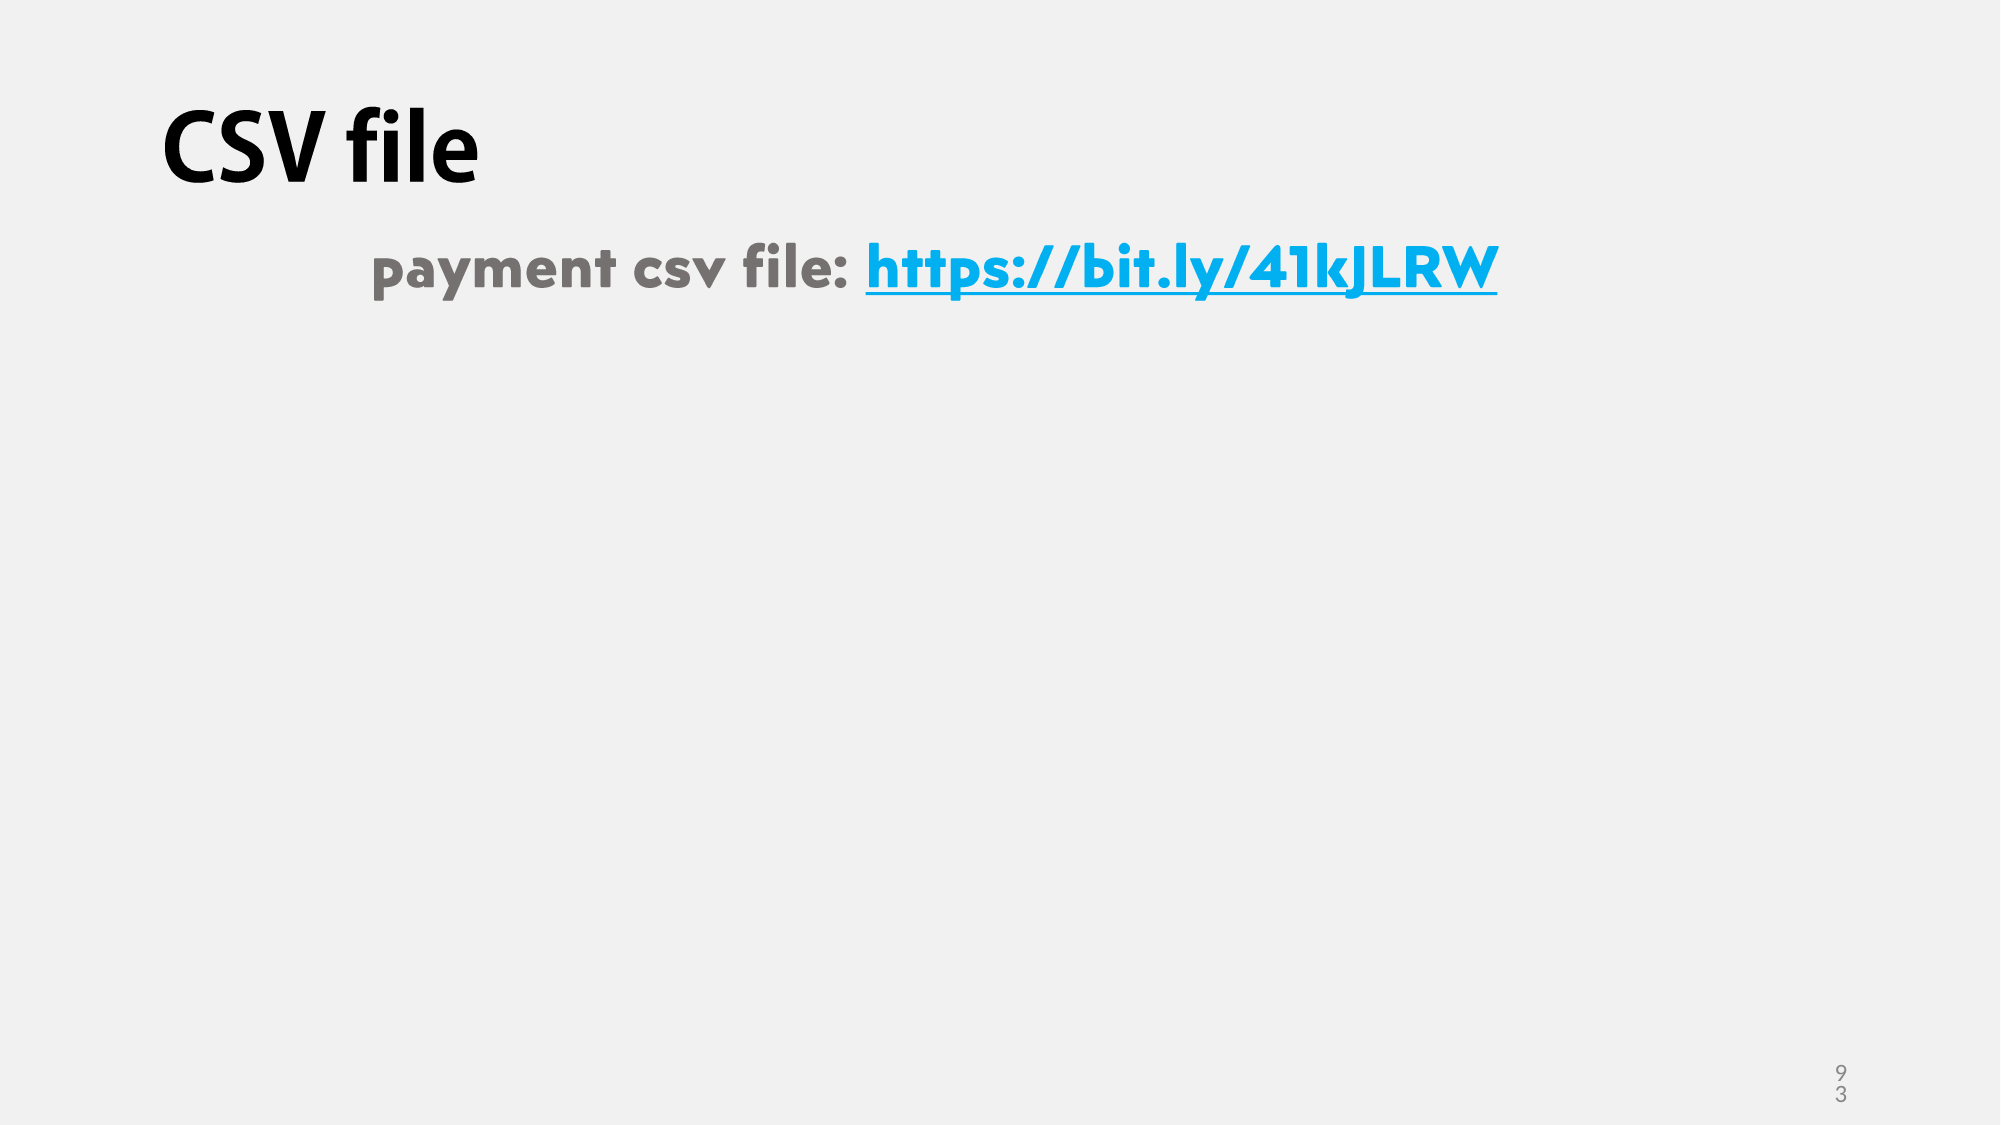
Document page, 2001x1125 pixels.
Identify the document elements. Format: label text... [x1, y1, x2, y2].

slide_number 93 [1802, 1060, 1856, 1090]
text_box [161, 92, 514, 209]
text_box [370, 222, 1534, 304]
